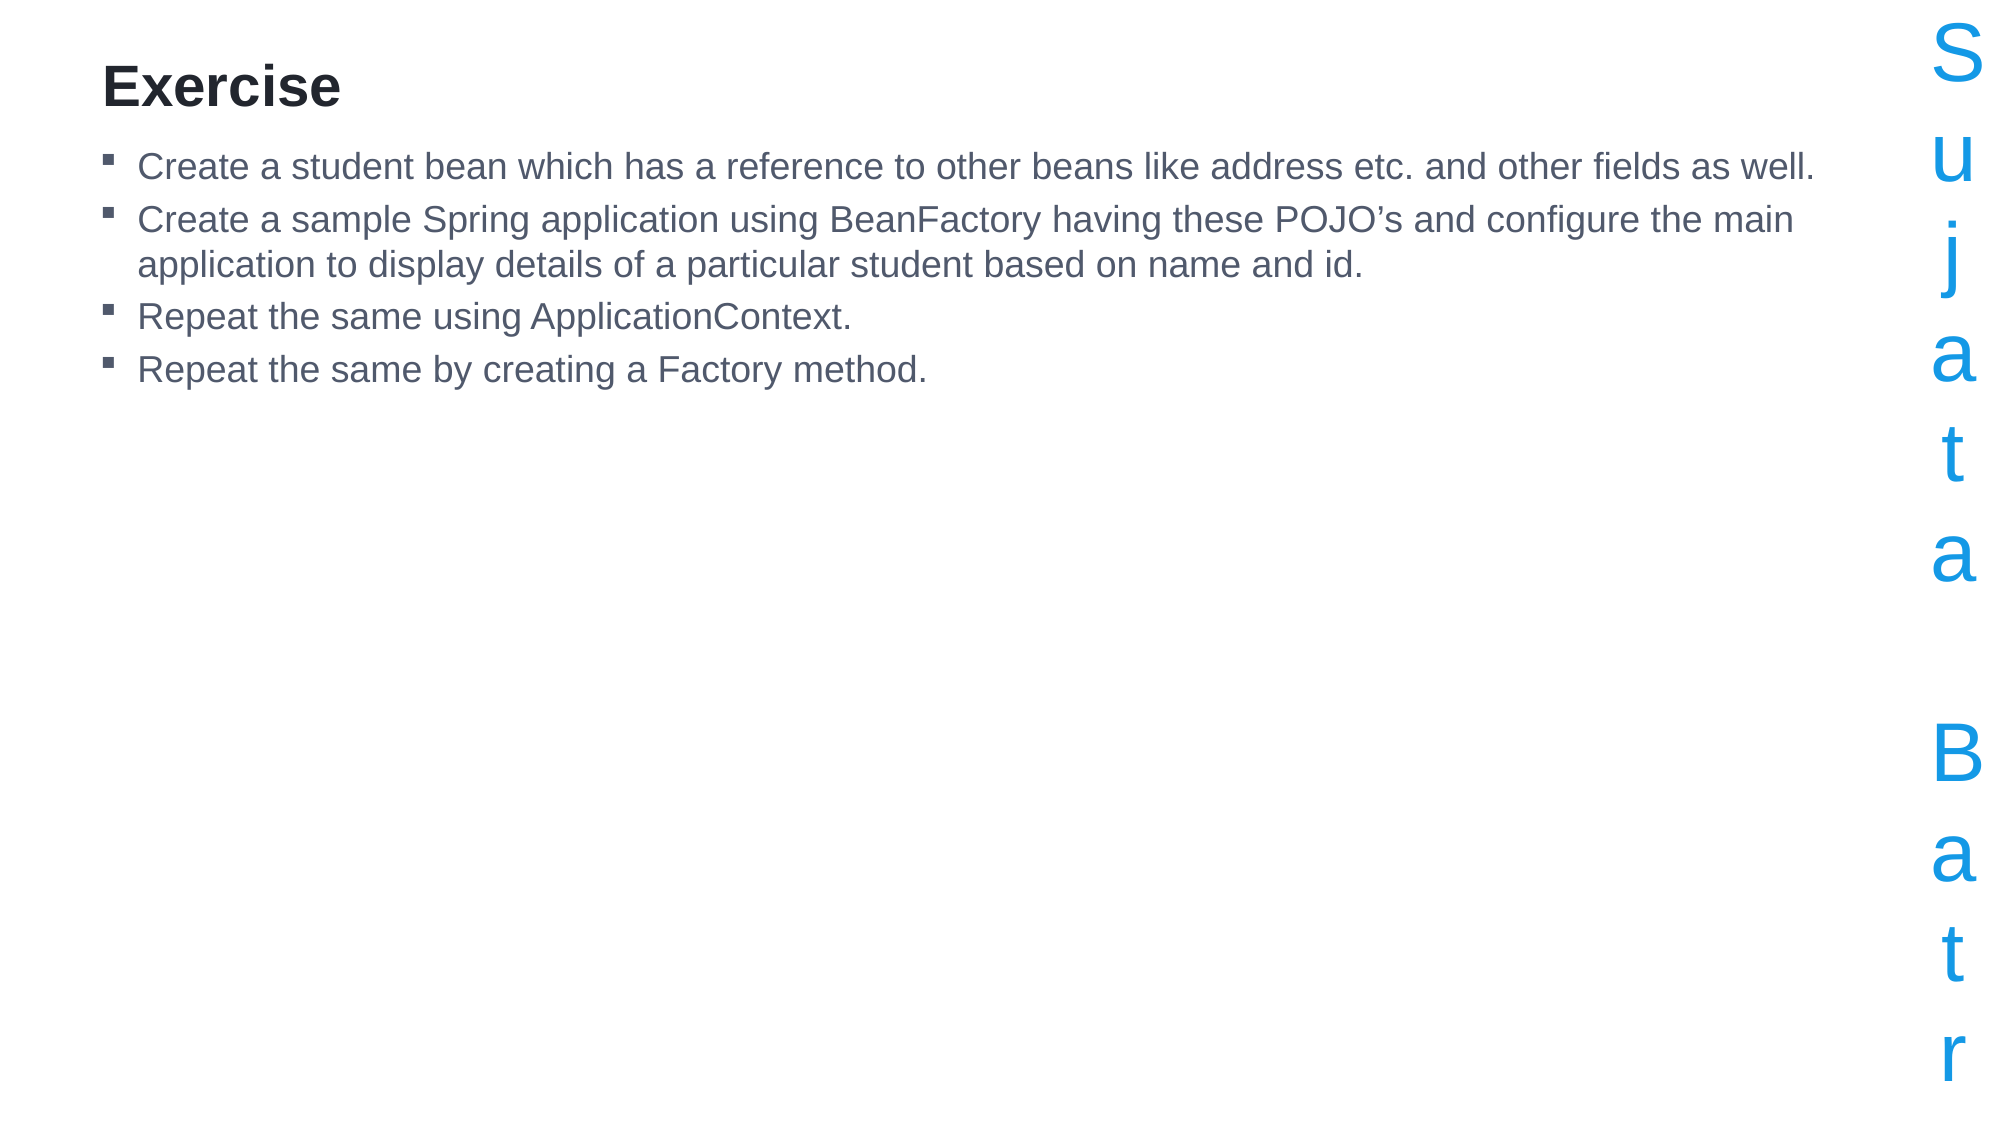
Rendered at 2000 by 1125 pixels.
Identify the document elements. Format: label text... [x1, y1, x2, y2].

text_box Sujata Batra [1915, 0, 1991, 1125]
text_box Exercise [87, 40, 1915, 126]
list Create a student bean which has a reference to other beans like address etc. and other fields as well. Create a sample Spring application using BeanFactory having these POJO’s and configure the main application to display details of a particular student based on name and id. Repeat the same using ApplicationContext. Repeat the same by creating a Factory method. [99, 142, 1900, 968]
